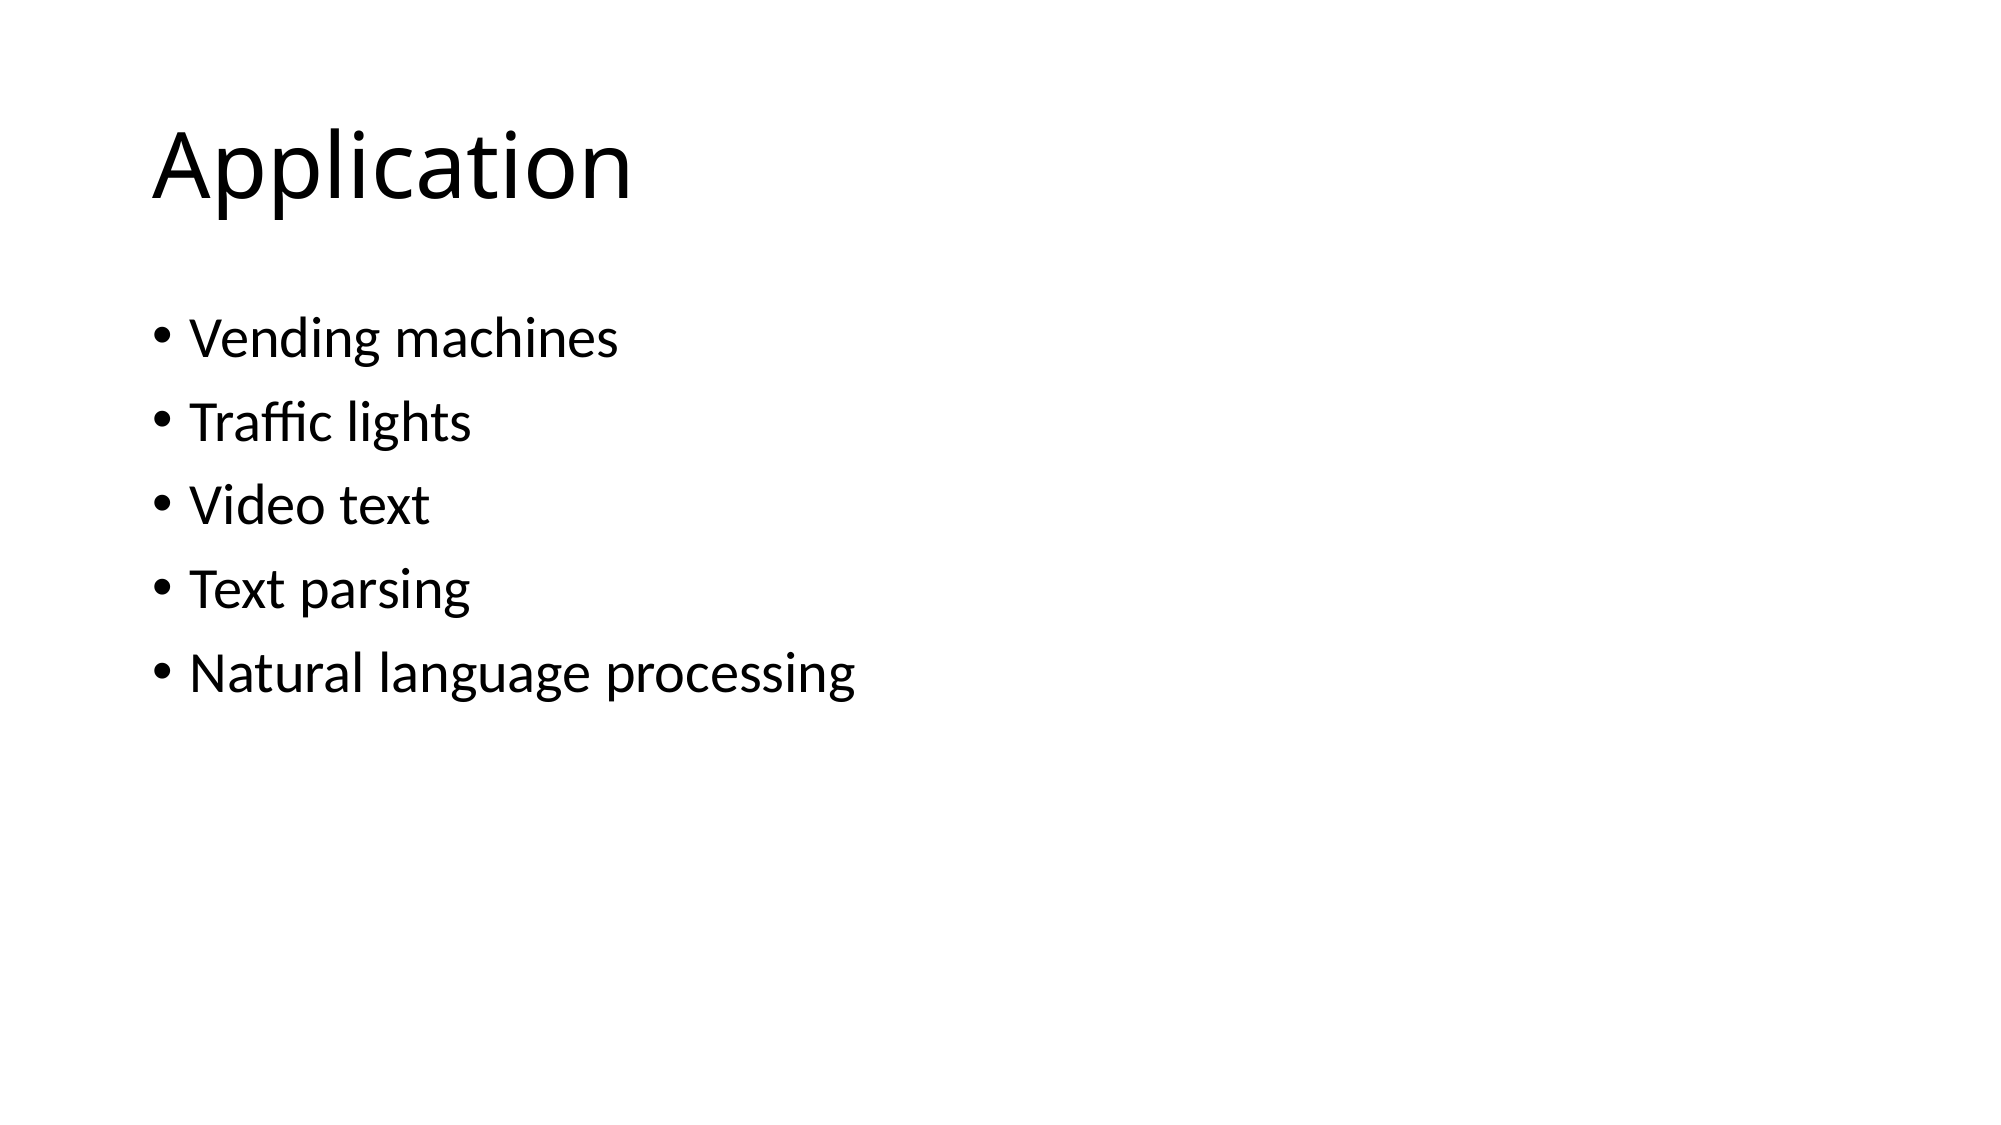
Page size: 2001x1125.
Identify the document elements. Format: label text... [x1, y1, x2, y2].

list Vending machines Traffic lights Video text Text parsing Natural language processing [137, 299, 1863, 1014]
title Application [137, 59, 1863, 278]
